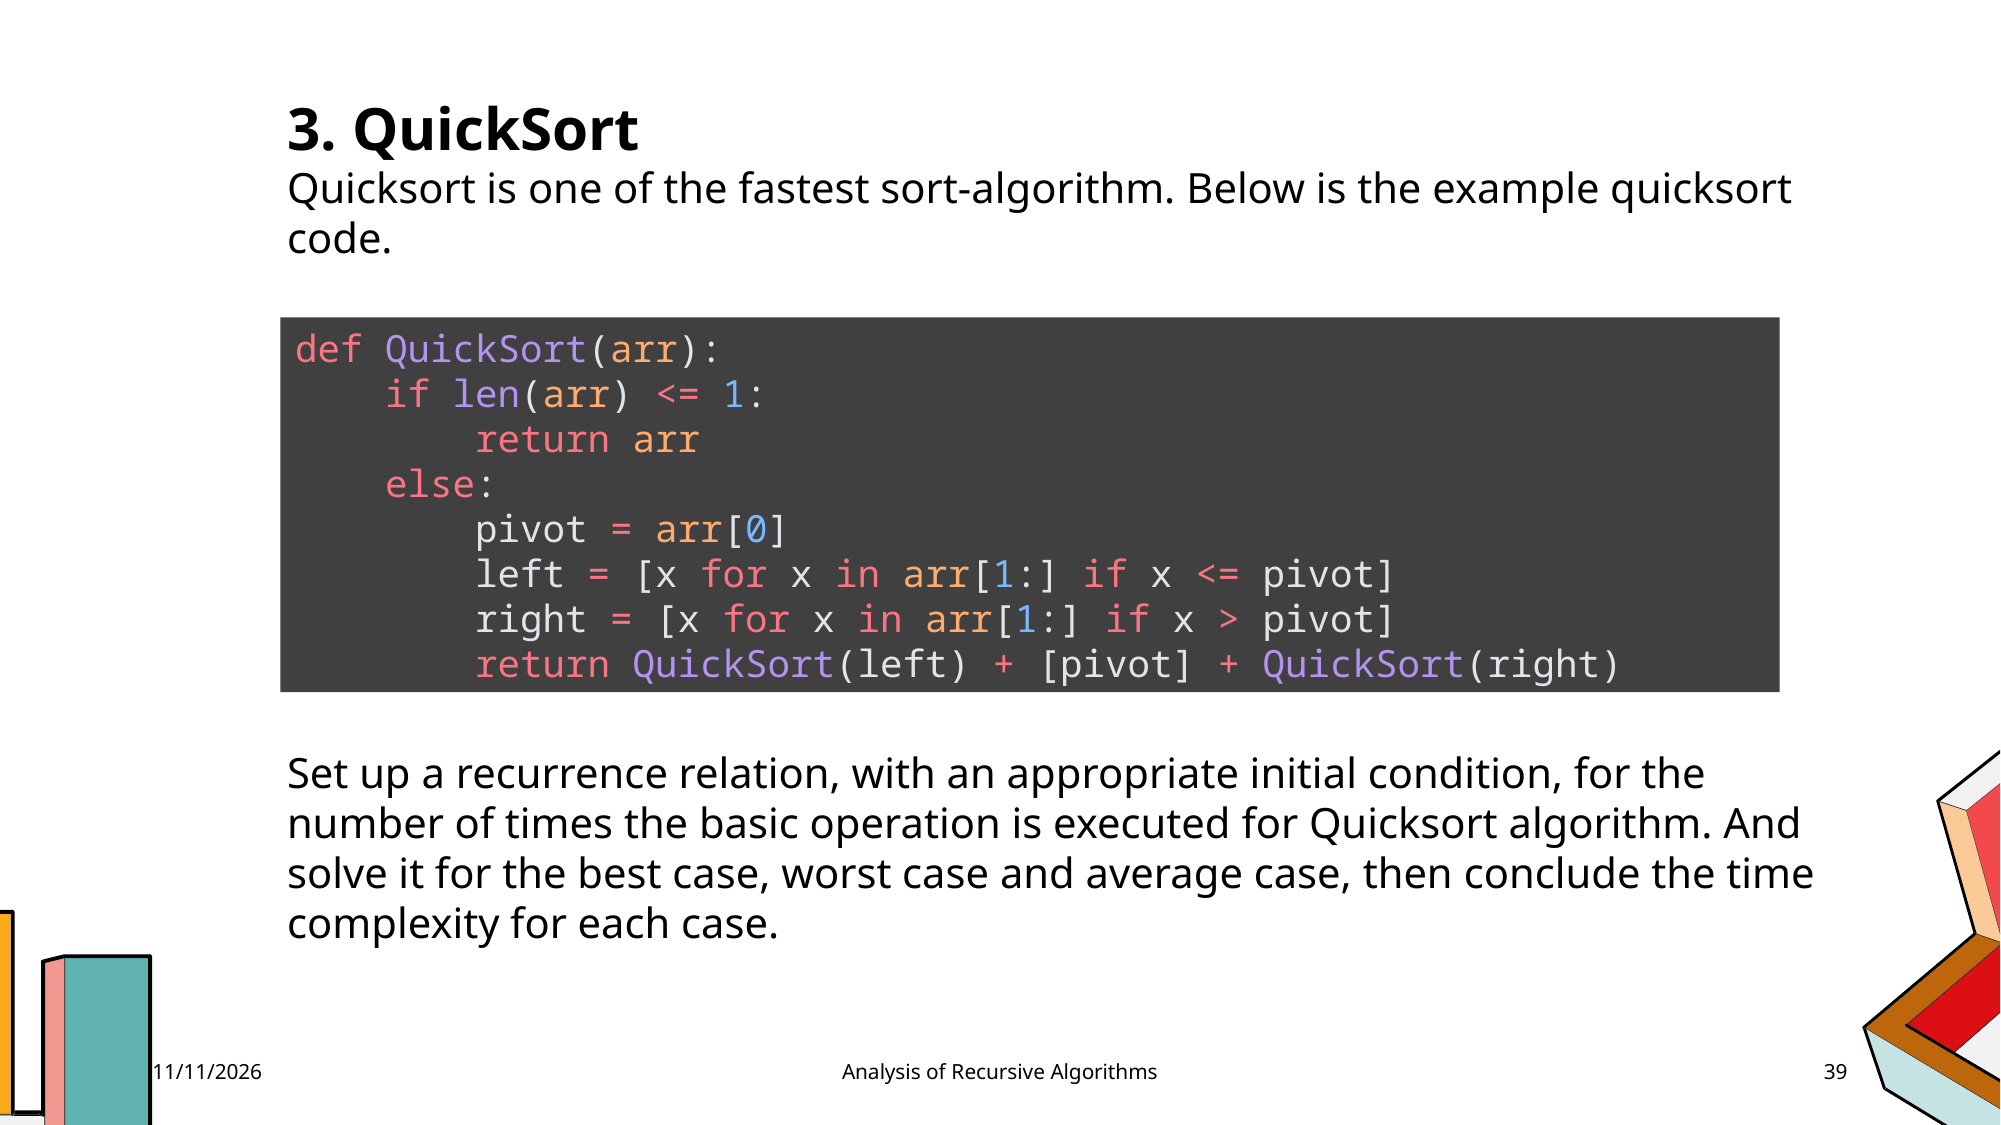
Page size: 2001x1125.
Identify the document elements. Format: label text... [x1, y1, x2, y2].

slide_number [137, 1042, 588, 1103]
slide_number 39 [1412, 1042, 1863, 1103]
text_box 3. QuickSort Quicksort is one of the fastest sort-algorithm. Below is the example quicksort code. [272, 84, 1838, 270]
footer Analysis of Recursive Algorithms [662, 1042, 1338, 1103]
text_box Set up a recurrence relation, with an appropriate initial condition, for the number of times the basic operation is executed for Quicksort algorithm. And solve it for the best case, worst case and average case, then conclude the time complexity for each case. [272, 739, 1838, 955]
text_box def QuickSort(arr): if len(arr) <= 1: return arr else: pivot = arr[0] left = [x for x in arr[1:] if x <= pivot] right = [x for x in arr[1:] if x > pivot] return QuickSort(left) + [pivot] + QuickSort(right) [280, 317, 1780, 693]
